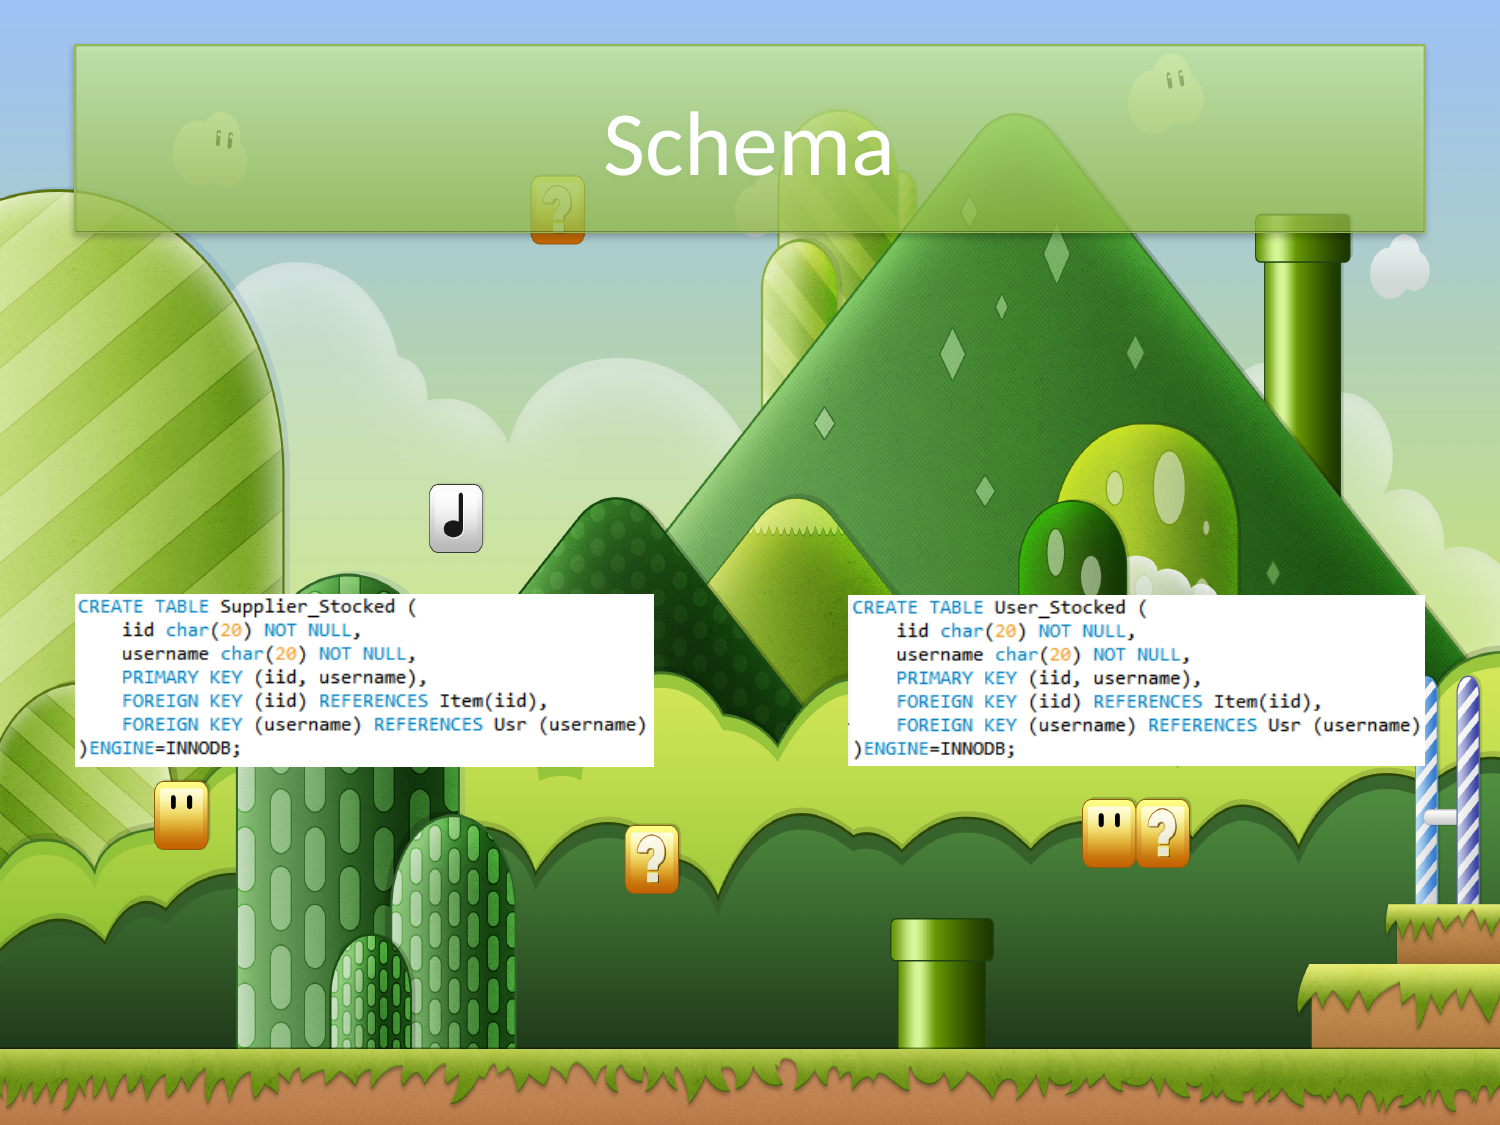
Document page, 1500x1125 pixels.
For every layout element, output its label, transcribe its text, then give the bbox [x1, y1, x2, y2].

picture [0, 0, 1500, 1125]
title Schema [74, 44, 1426, 233]
